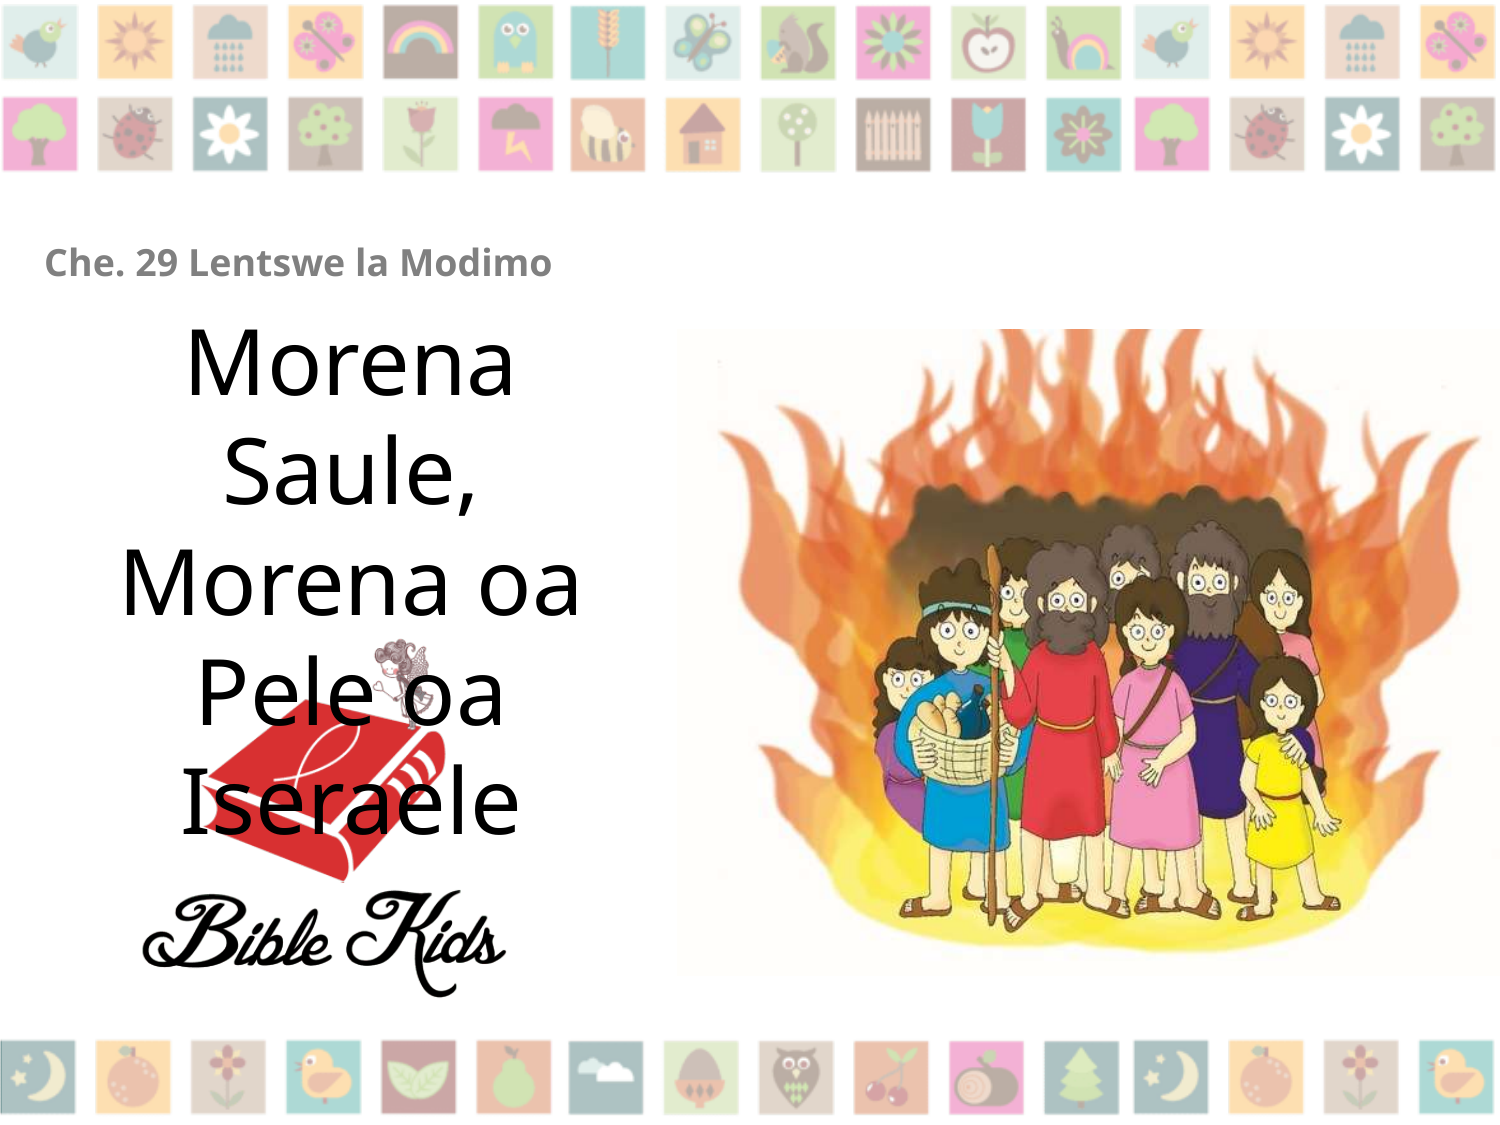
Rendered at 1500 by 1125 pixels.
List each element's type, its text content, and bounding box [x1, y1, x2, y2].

picture [117, 600, 544, 1027]
text_box Che. 29 Lentswe la Modimo [29, 231, 573, 292]
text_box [0, 1028, 1500, 1118]
text_box Morena Saule, Morena oa Pele oa Iseraele [28, 296, 674, 861]
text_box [0, 3, 1500, 181]
picture [677, 329, 1500, 977]
